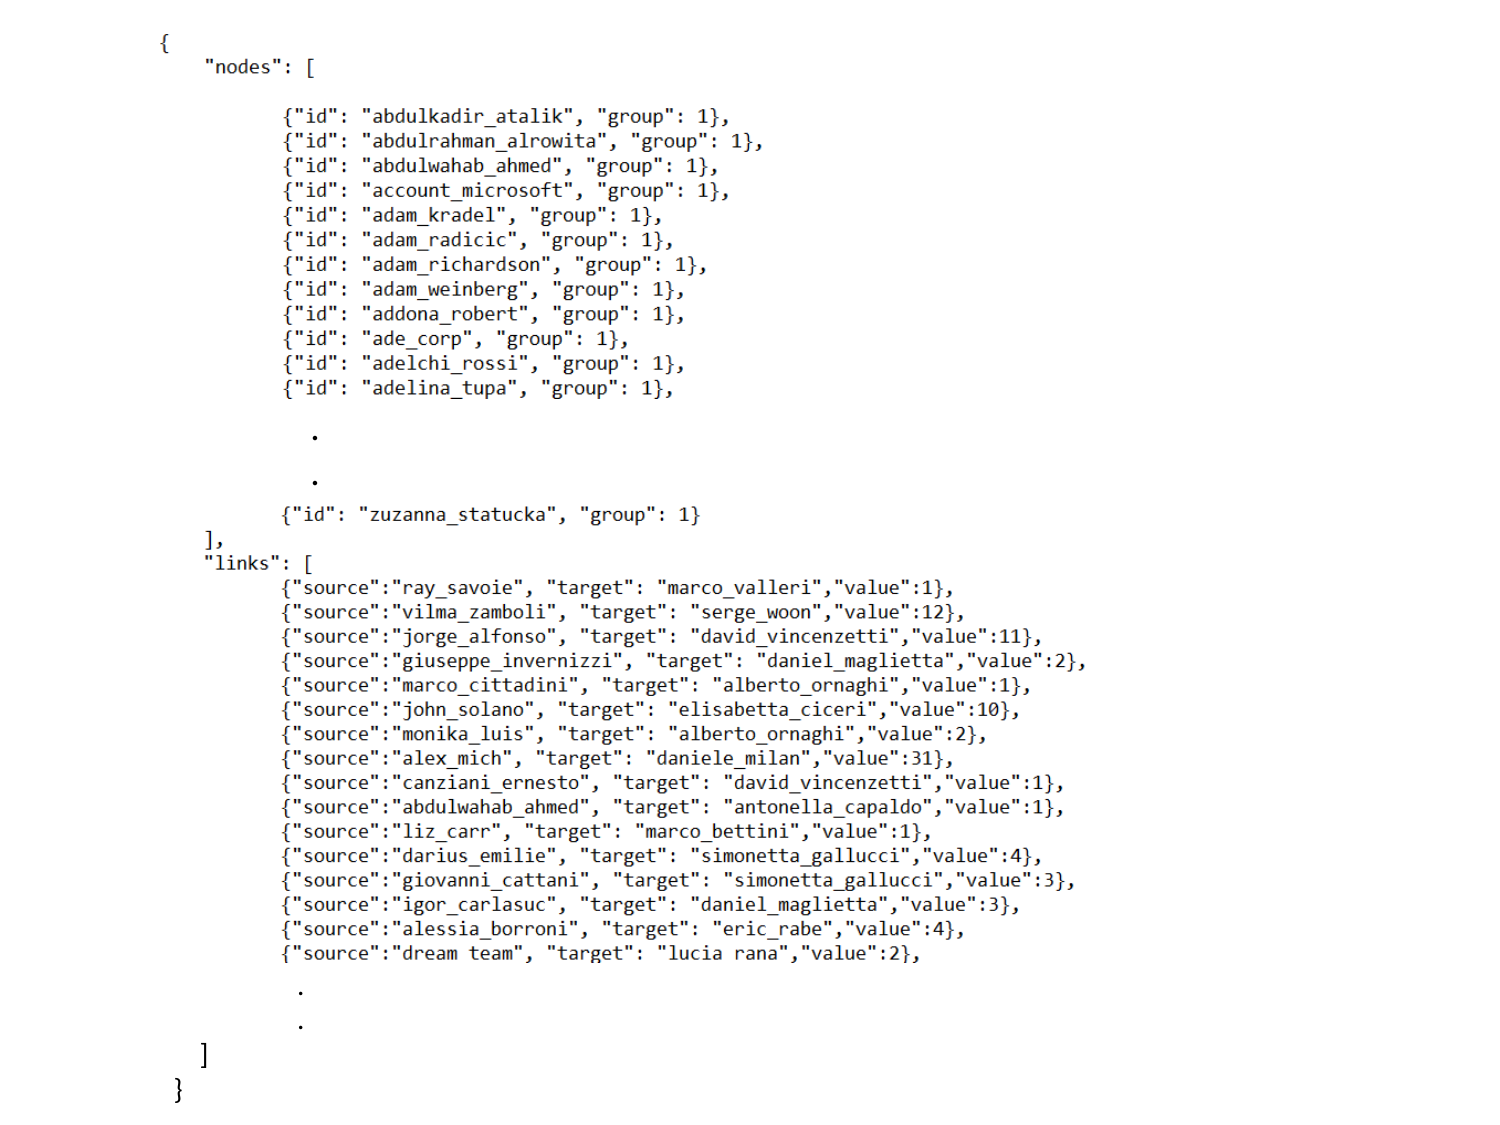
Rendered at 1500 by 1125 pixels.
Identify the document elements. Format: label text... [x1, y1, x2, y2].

picture [158, 501, 1134, 963]
text_box . . ] } [158, 963, 462, 1125]
picture [158, 33, 878, 399]
text_box . . [295, 399, 382, 501]
